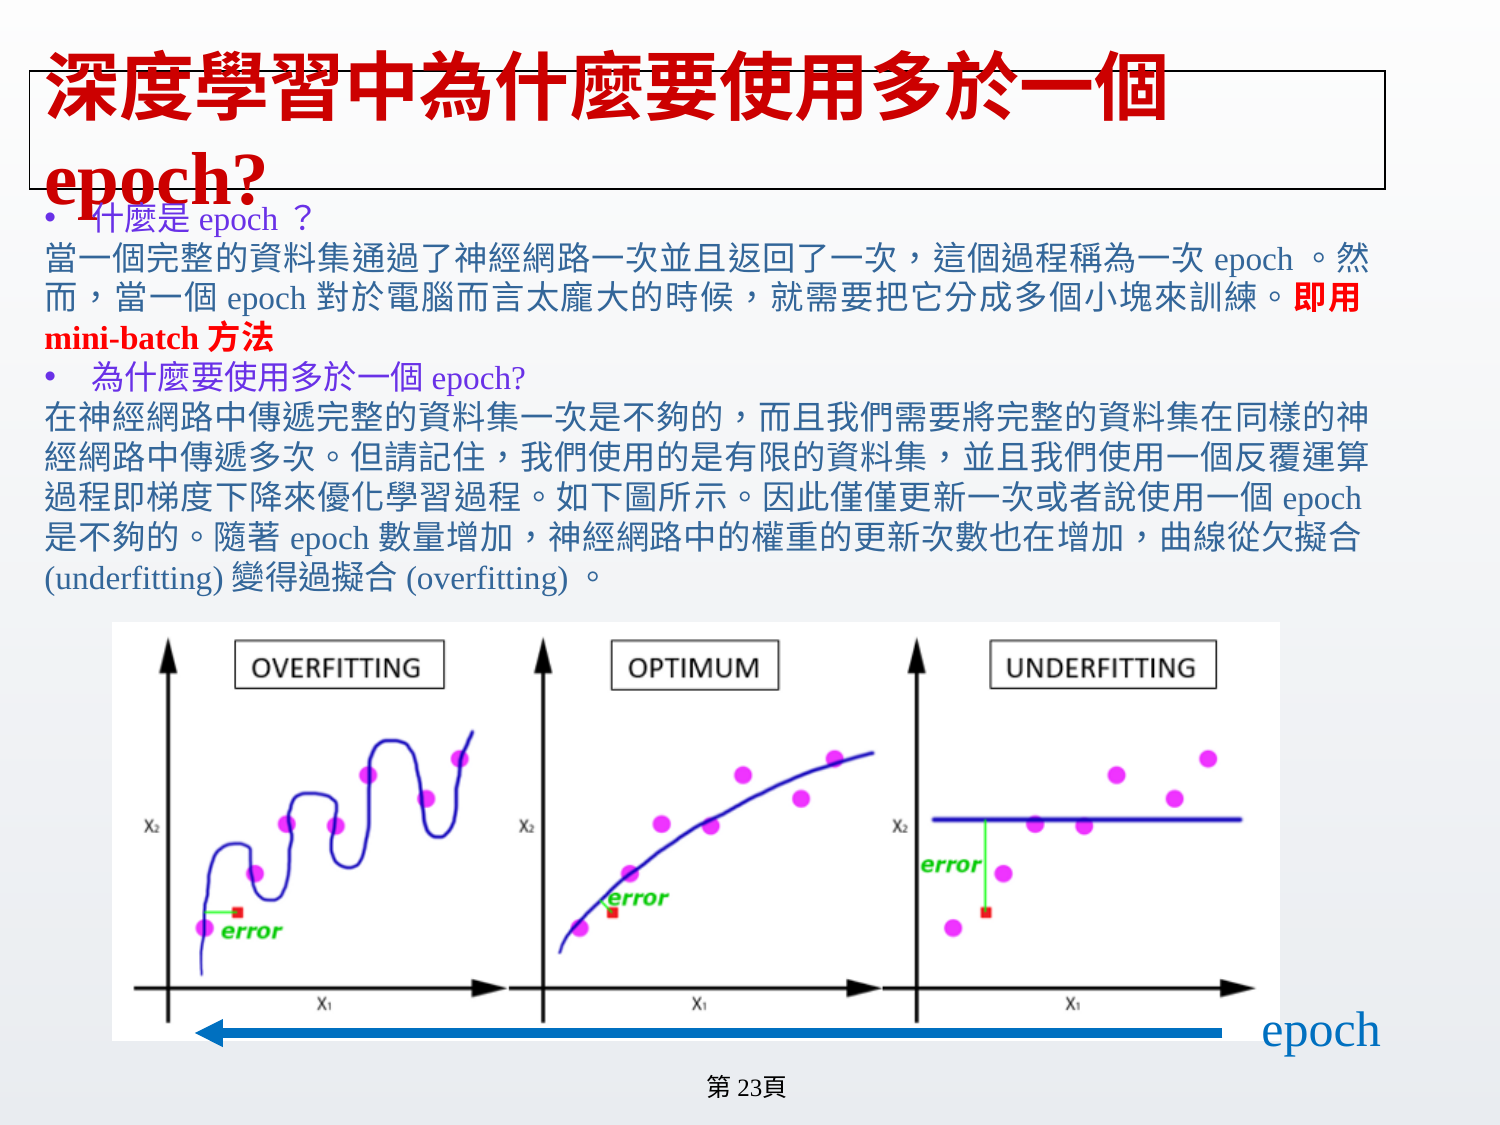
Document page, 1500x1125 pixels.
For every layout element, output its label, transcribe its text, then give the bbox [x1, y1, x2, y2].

list 什麼是epoch？ 當一個完整的資料集通過了神經網路一次並且返回了一次，這個過程稱為一次epoch。然而，當一個epoch對於電腦而言太龐大的時候，就需要把它分成多個小塊來訓練。即用mini-batch方法 為什麼要使用多於一個epoch? 在神經網路中傳遞完整的資料集一次是不夠的，而且我們需要將完整的資料集在同樣的神經網路中傳遞多次。但請記住，我們使用的是有限的資料集，並且我們使用一個反覆運算過程即梯度下降來優化學習過程。如下圖所示。因此僅僅更新一次或者說使用一個epoch是不夠的。隨著epoch數量增加，神經網路中的權重的更新次數也在增加，曲線從欠擬合(underfitting)變得過擬合(overfitting)。 [29, 189, 1386, 1017]
text_box epoch [1246, 988, 1397, 1064]
picture [112, 622, 1280, 1041]
title 深度學習中為什麼要使用多於一個epoch? [29, 70, 1386, 189]
